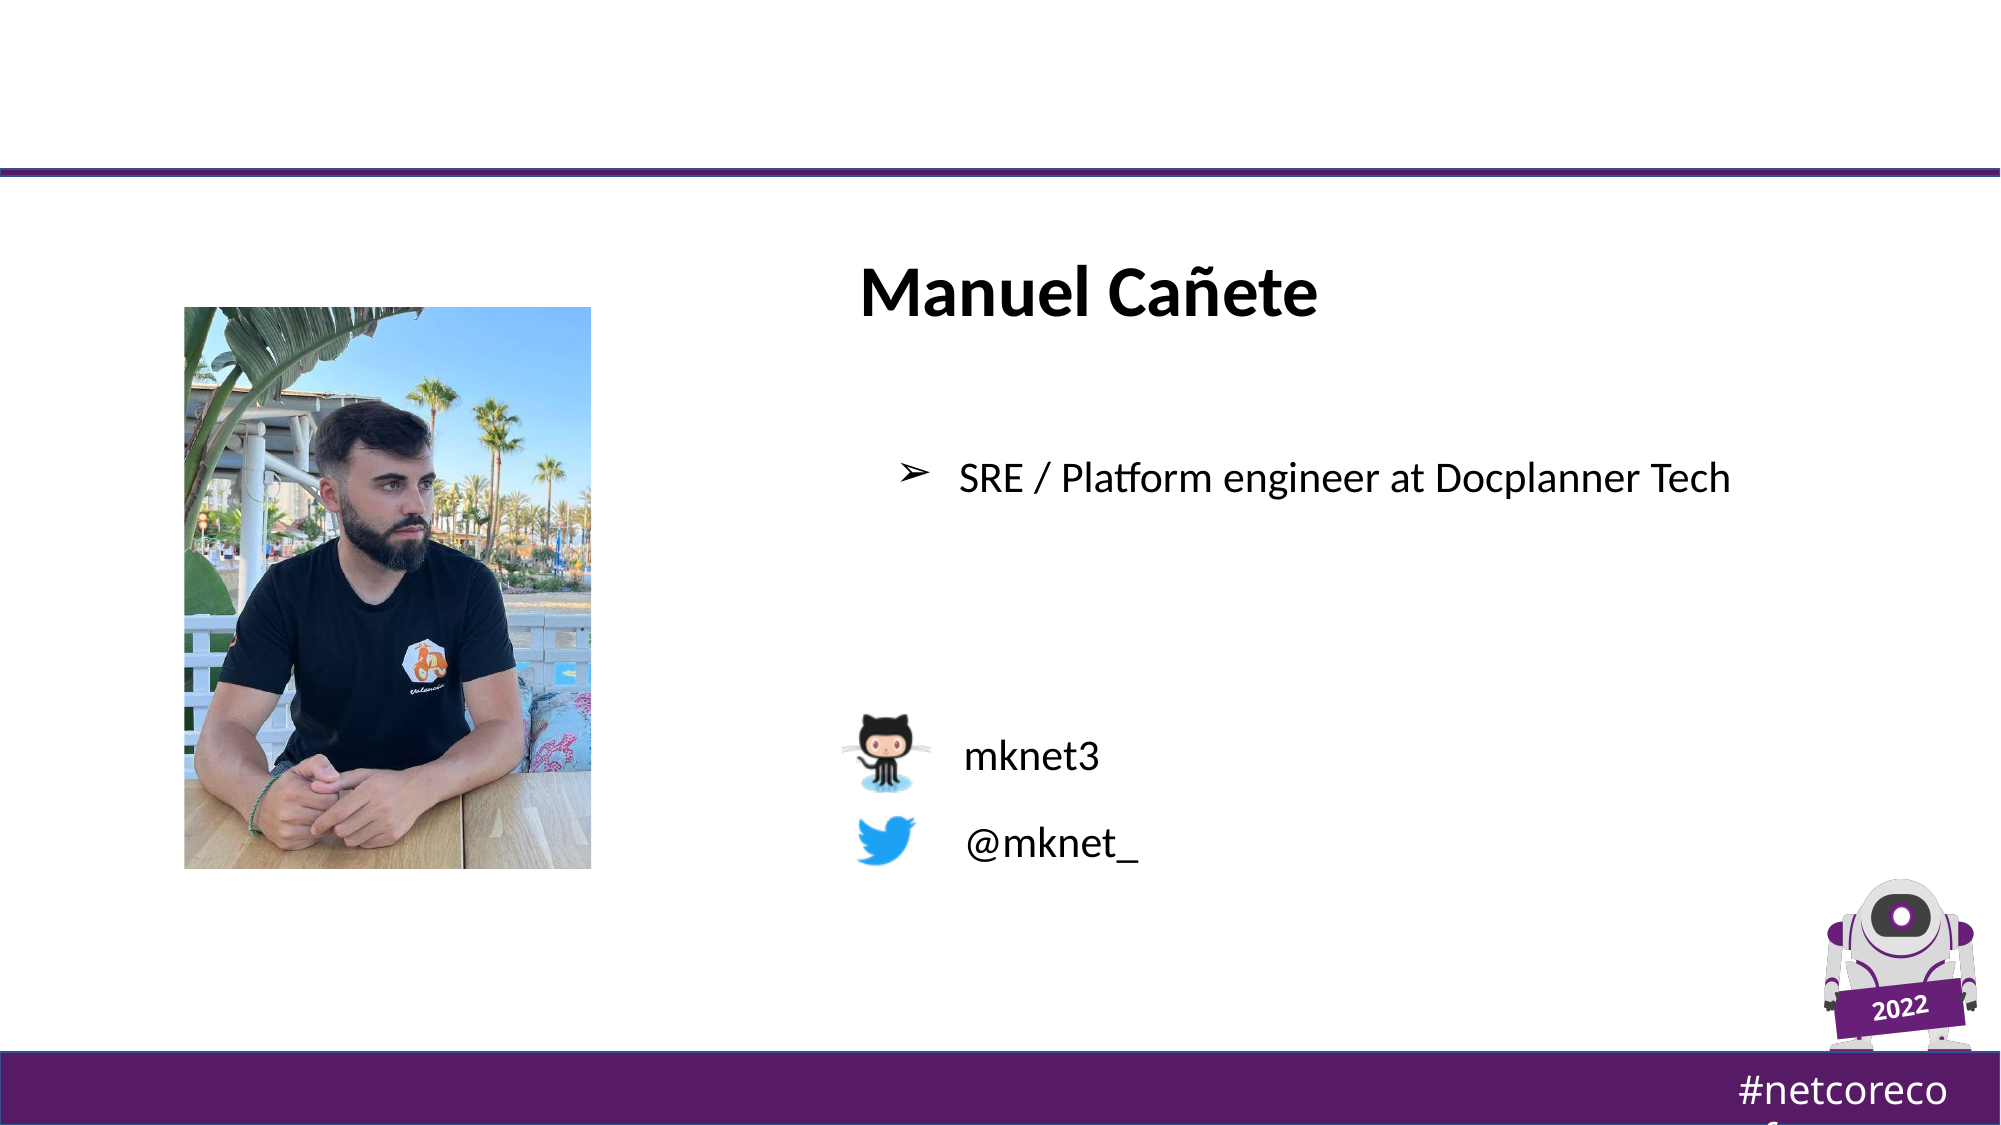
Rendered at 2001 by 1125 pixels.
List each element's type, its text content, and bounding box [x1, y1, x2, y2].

picture [838, 713, 934, 889]
text_box mknet3 [943, 706, 1161, 793]
picture [1824, 879, 1977, 1051]
text_box Manuel Cañete [839, 223, 1870, 351]
text_box @mknet_ [943, 793, 1289, 887]
picture [183, 306, 592, 870]
text_box SRE / Platform engineer at Docplanner Tech [839, 428, 1793, 522]
